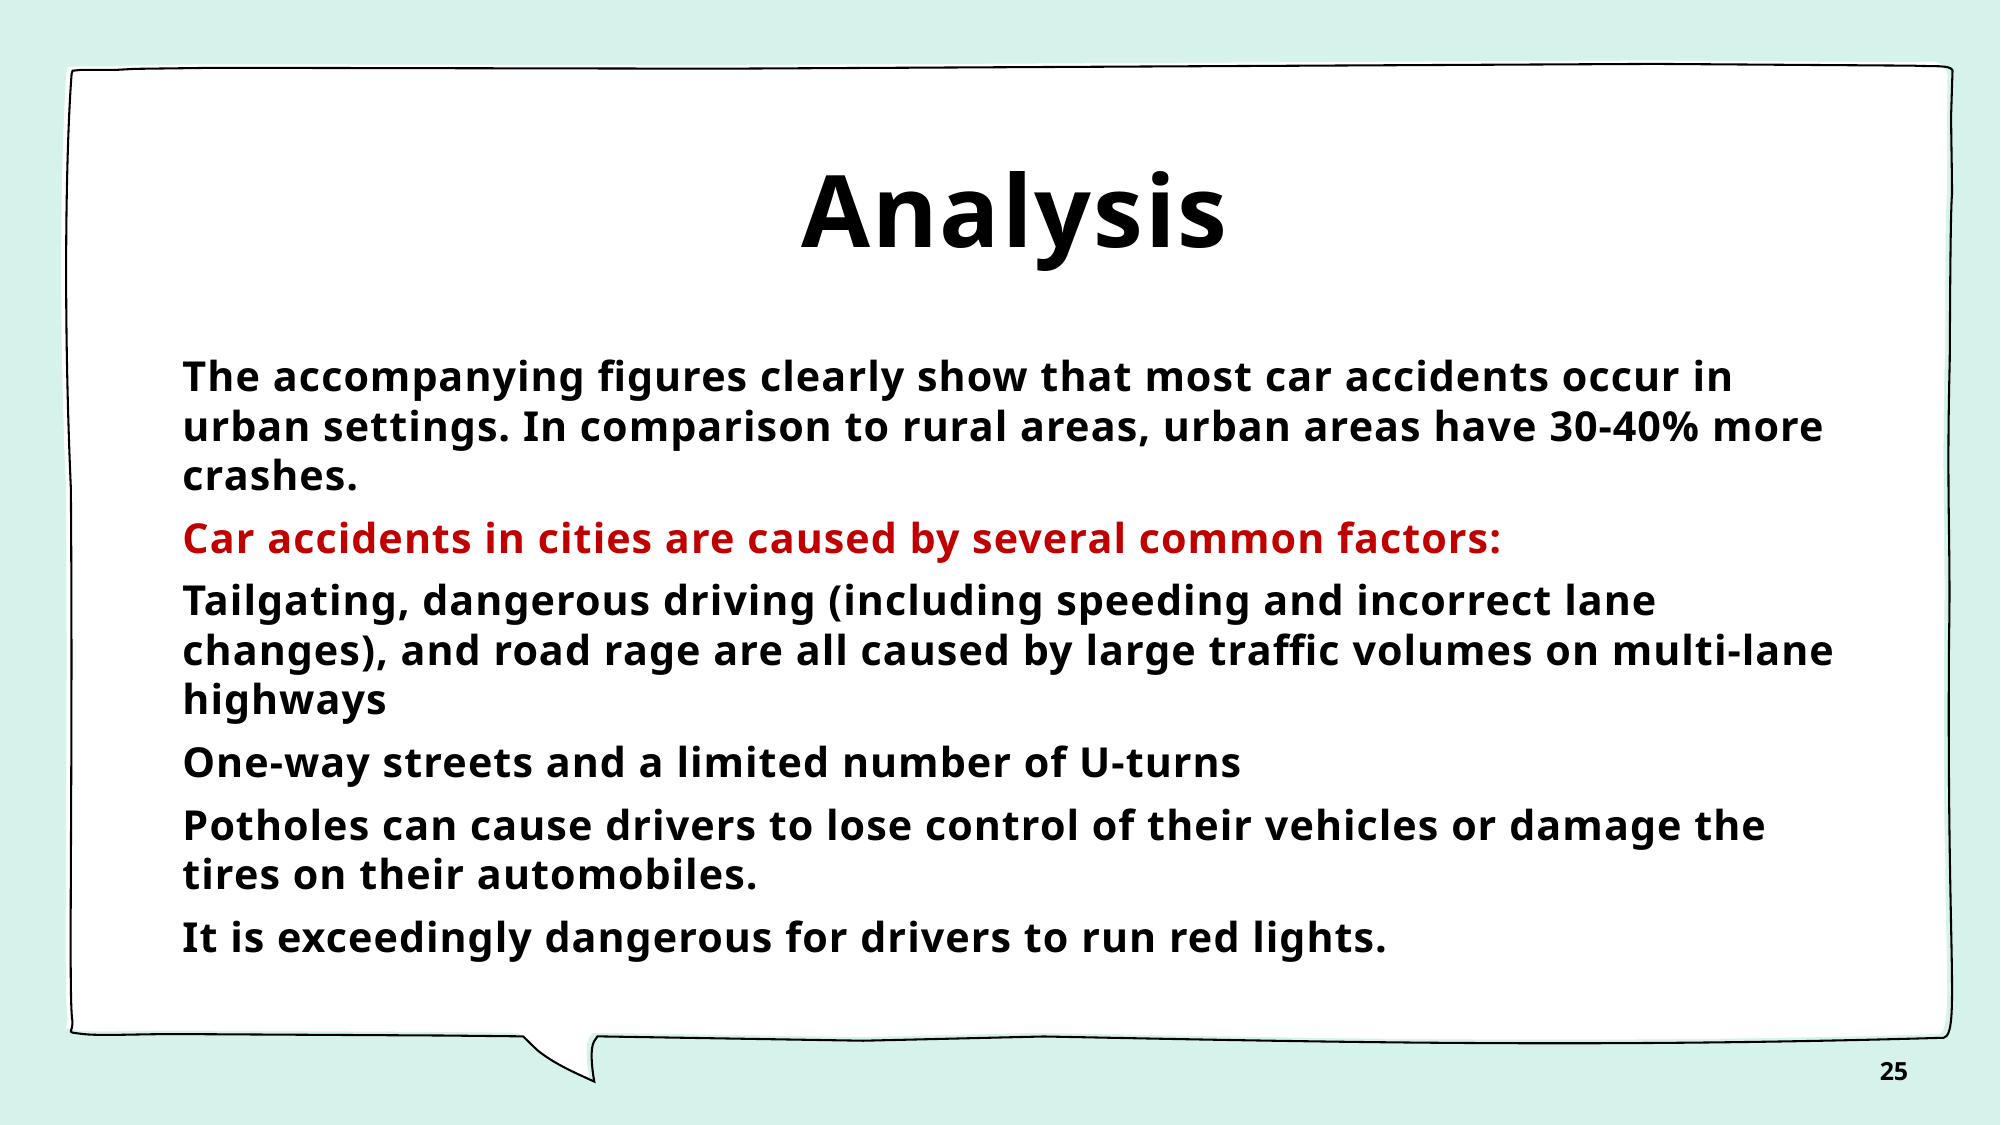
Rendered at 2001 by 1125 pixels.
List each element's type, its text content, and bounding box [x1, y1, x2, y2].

slide_number 25 [1837, 1042, 1924, 1103]
title Analysis [167, 91, 1863, 324]
list The accompanying figures clearly show that most car accidents occur in urban settings. In comparison to rural areas, urban areas have 30-40% more crashes. Car accidents in cities are caused by several common factors: Tailgating, dangerous driving (including speeding and incorrect lane changes), and road rage are all caused by large traffic volumes on multi-lane highways One-way streets and a limited number of U-turns Potholes can cause drivers to lose control of their vehicles or damage the tires on their automobiles. It is exceedingly dangerous for drivers to run red lights. [167, 342, 1863, 971]
